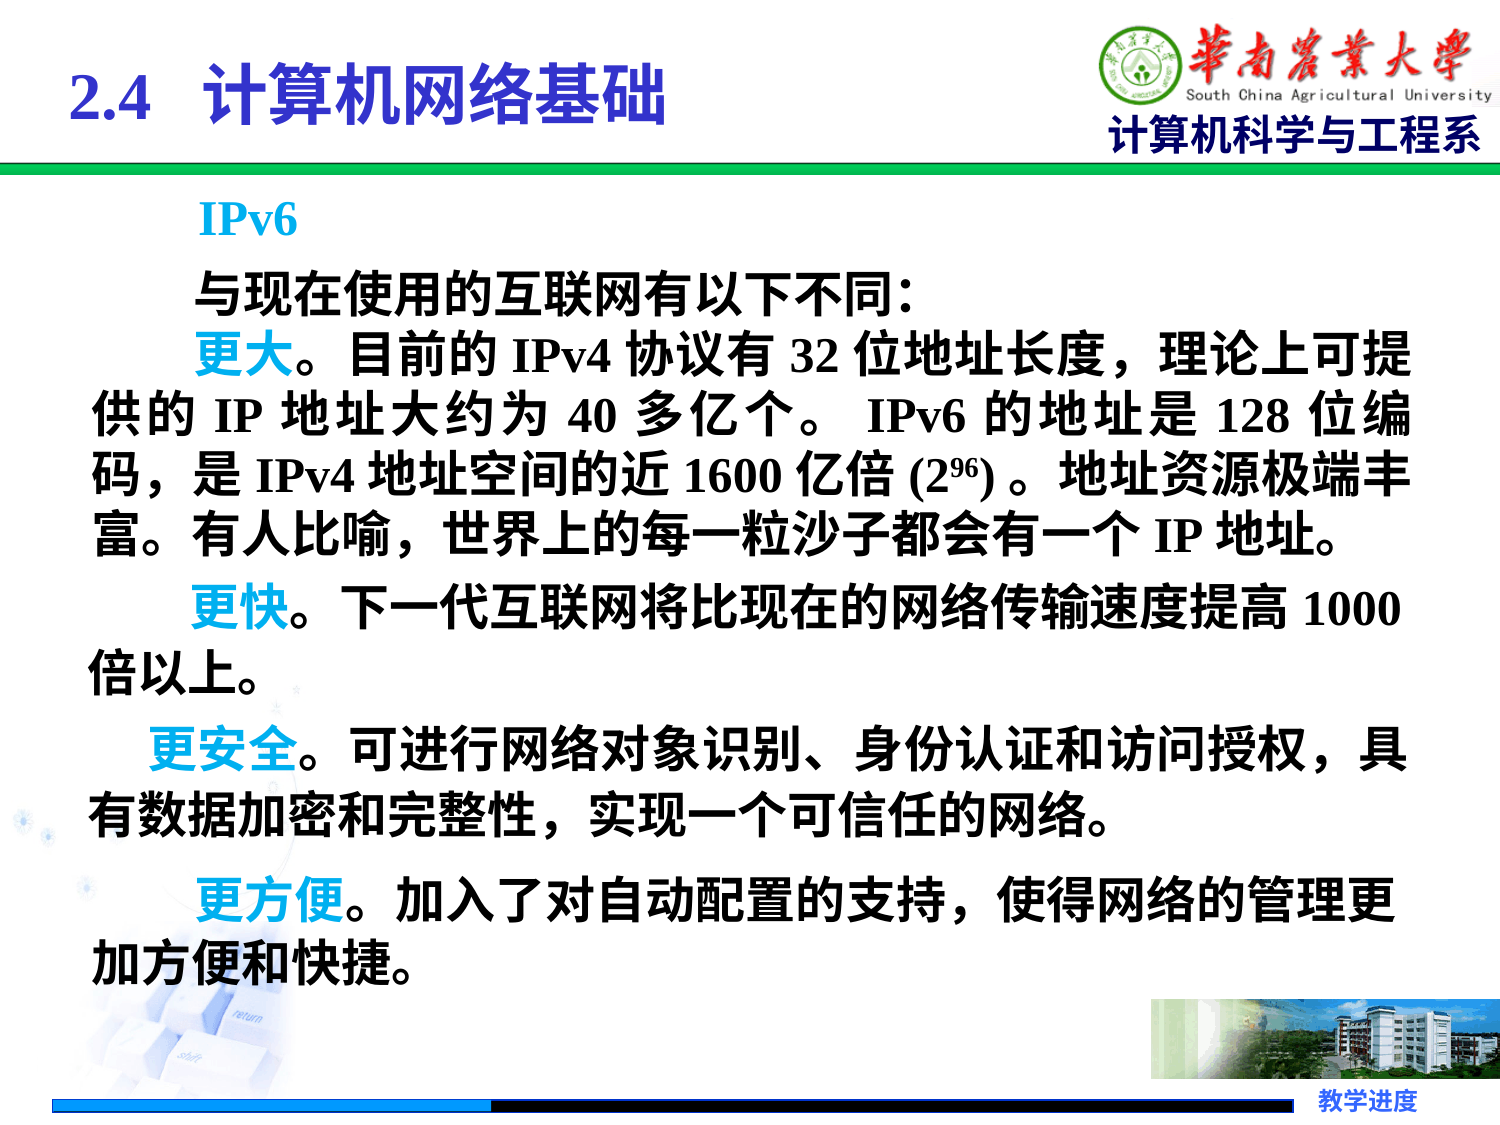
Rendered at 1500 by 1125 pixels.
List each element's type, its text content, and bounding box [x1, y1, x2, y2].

picture [1092, 18, 1500, 107]
text_box 与现在使用的互联网有以下不同： 更大。目前的IPv4协议有32位地址长度，理论上可提供的IP地址大约为40多亿个。IPv6的地址是128位编码，是IPv4地址空间的近1600亿倍(296)。地址资源极端丰富。有人比喻，世界上的每一粒沙子都会有一个IP地址。 [76, 255, 1427, 571]
text_box 更安全。可进行网络对象识别、身份认证和访问授权，具有数据加密和完整性，实现一个可信任的网络。 [73, 704, 1424, 851]
text_box 更快。下一代互联网将比现在的网络传输速度提高1000倍以上。 [73, 562, 1424, 704]
picture [0, 162, 1500, 175]
text_box [53, 1099, 492, 1112]
list IPv6 [183, 184, 597, 255]
text_box 更方便。加入了对自动配置的支持，使得网络的管理更加方便和快捷。 [76, 858, 1412, 999]
picture [1151, 999, 1500, 1079]
picture [0, 680, 325, 1118]
title 2.4 计算机网络基础 [53, 42, 1116, 144]
